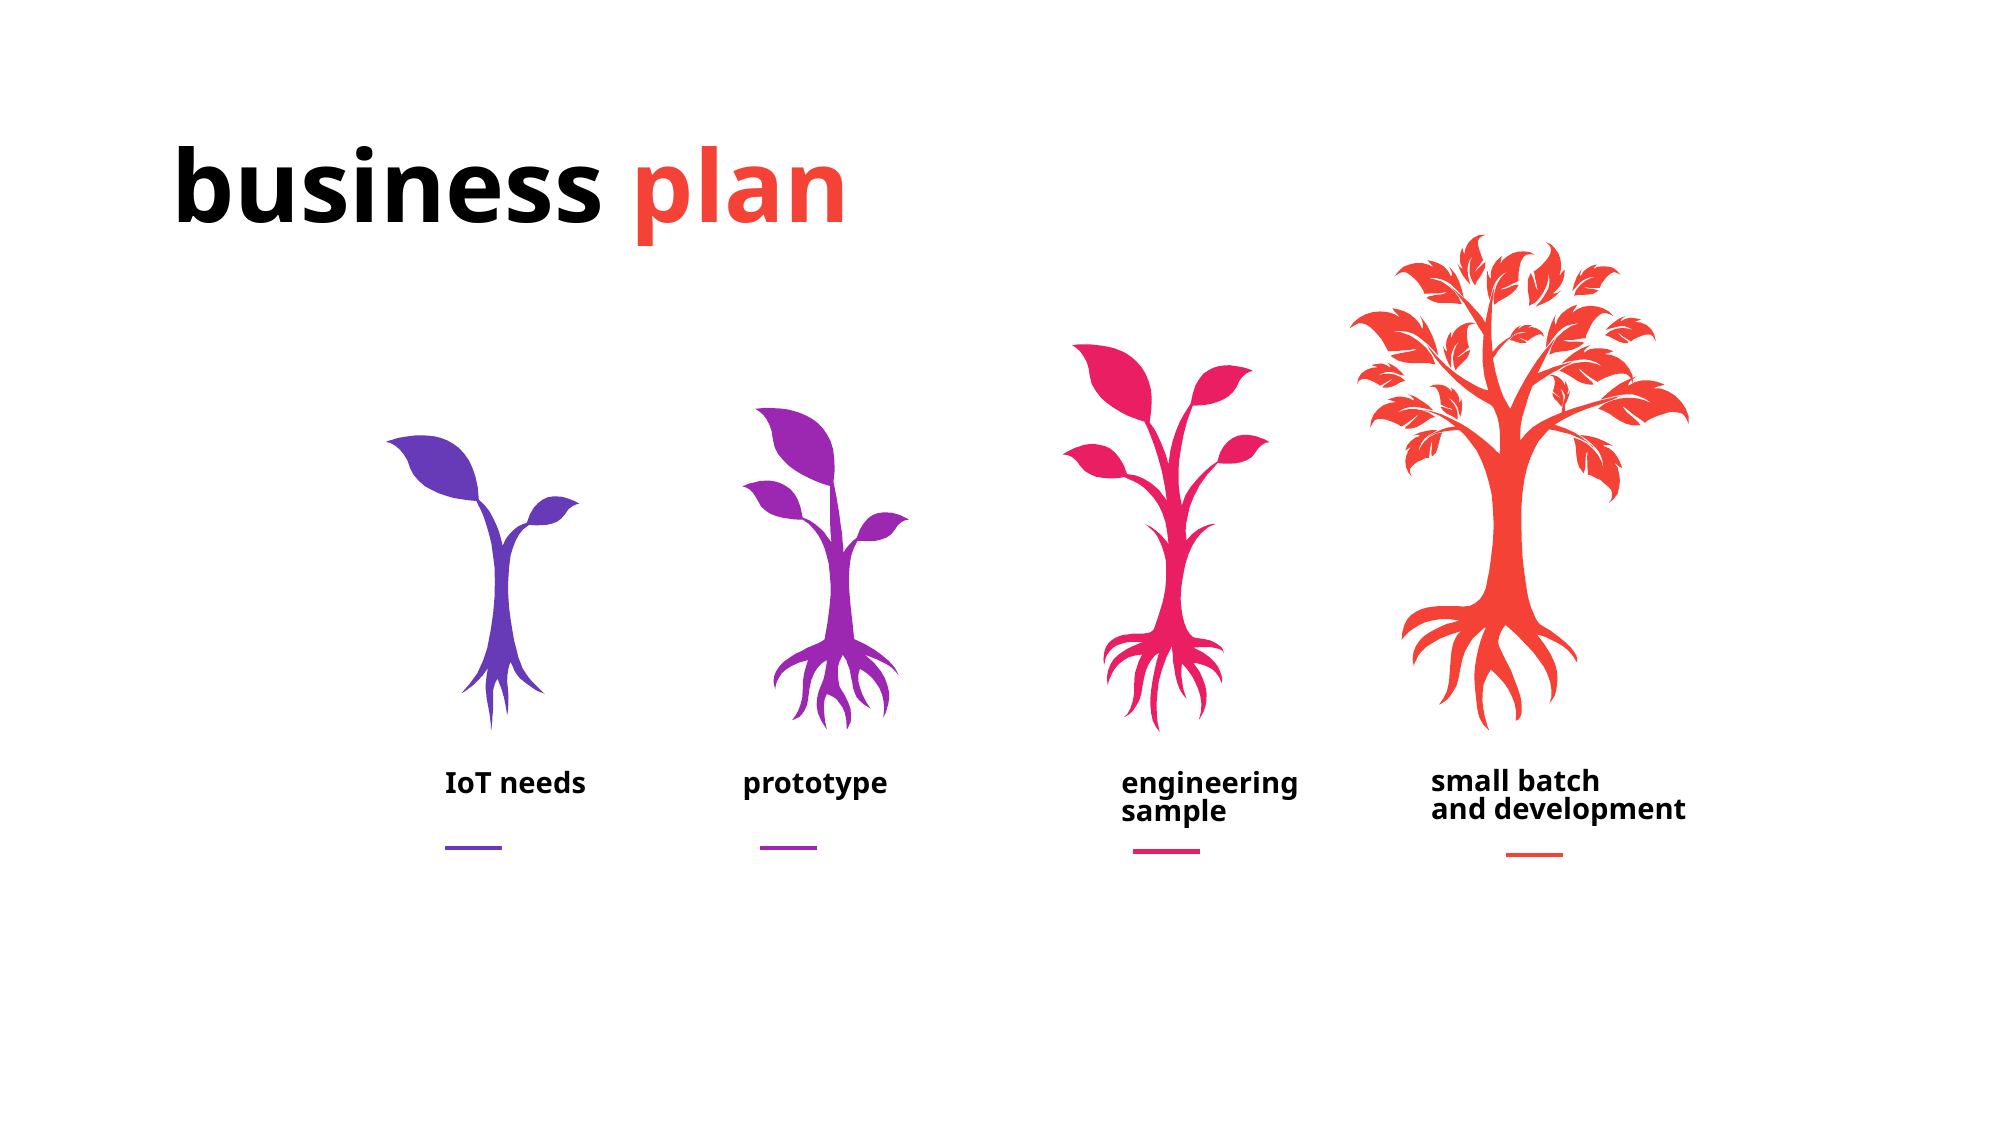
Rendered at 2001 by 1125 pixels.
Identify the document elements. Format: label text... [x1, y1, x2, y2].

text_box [1430, 762, 1729, 856]
text_box [386, 435, 580, 731]
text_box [445, 763, 743, 849]
text_box [1062, 344, 1270, 732]
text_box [1121, 763, 1419, 852]
text_box business plan [171, 138, 866, 250]
text_box [742, 407, 909, 730]
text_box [1349, 234, 1689, 731]
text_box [742, 763, 1040, 848]
